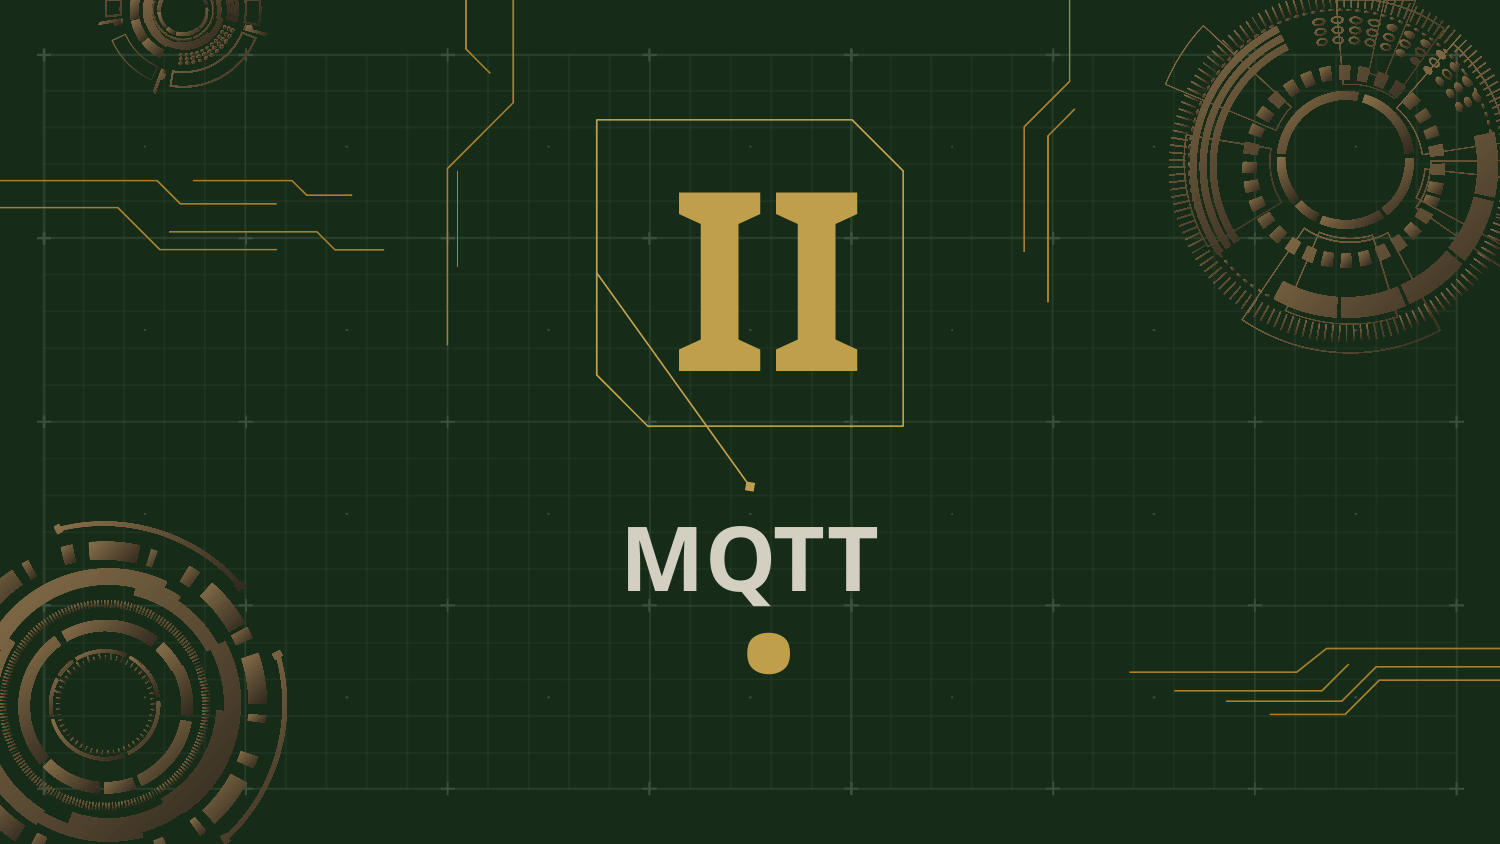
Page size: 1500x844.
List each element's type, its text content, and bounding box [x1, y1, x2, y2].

text_box [596, 275, 628, 407]
title MQTT [174, 486, 1326, 625]
title II. [628, 106, 910, 440]
text_box [596, 119, 628, 313]
